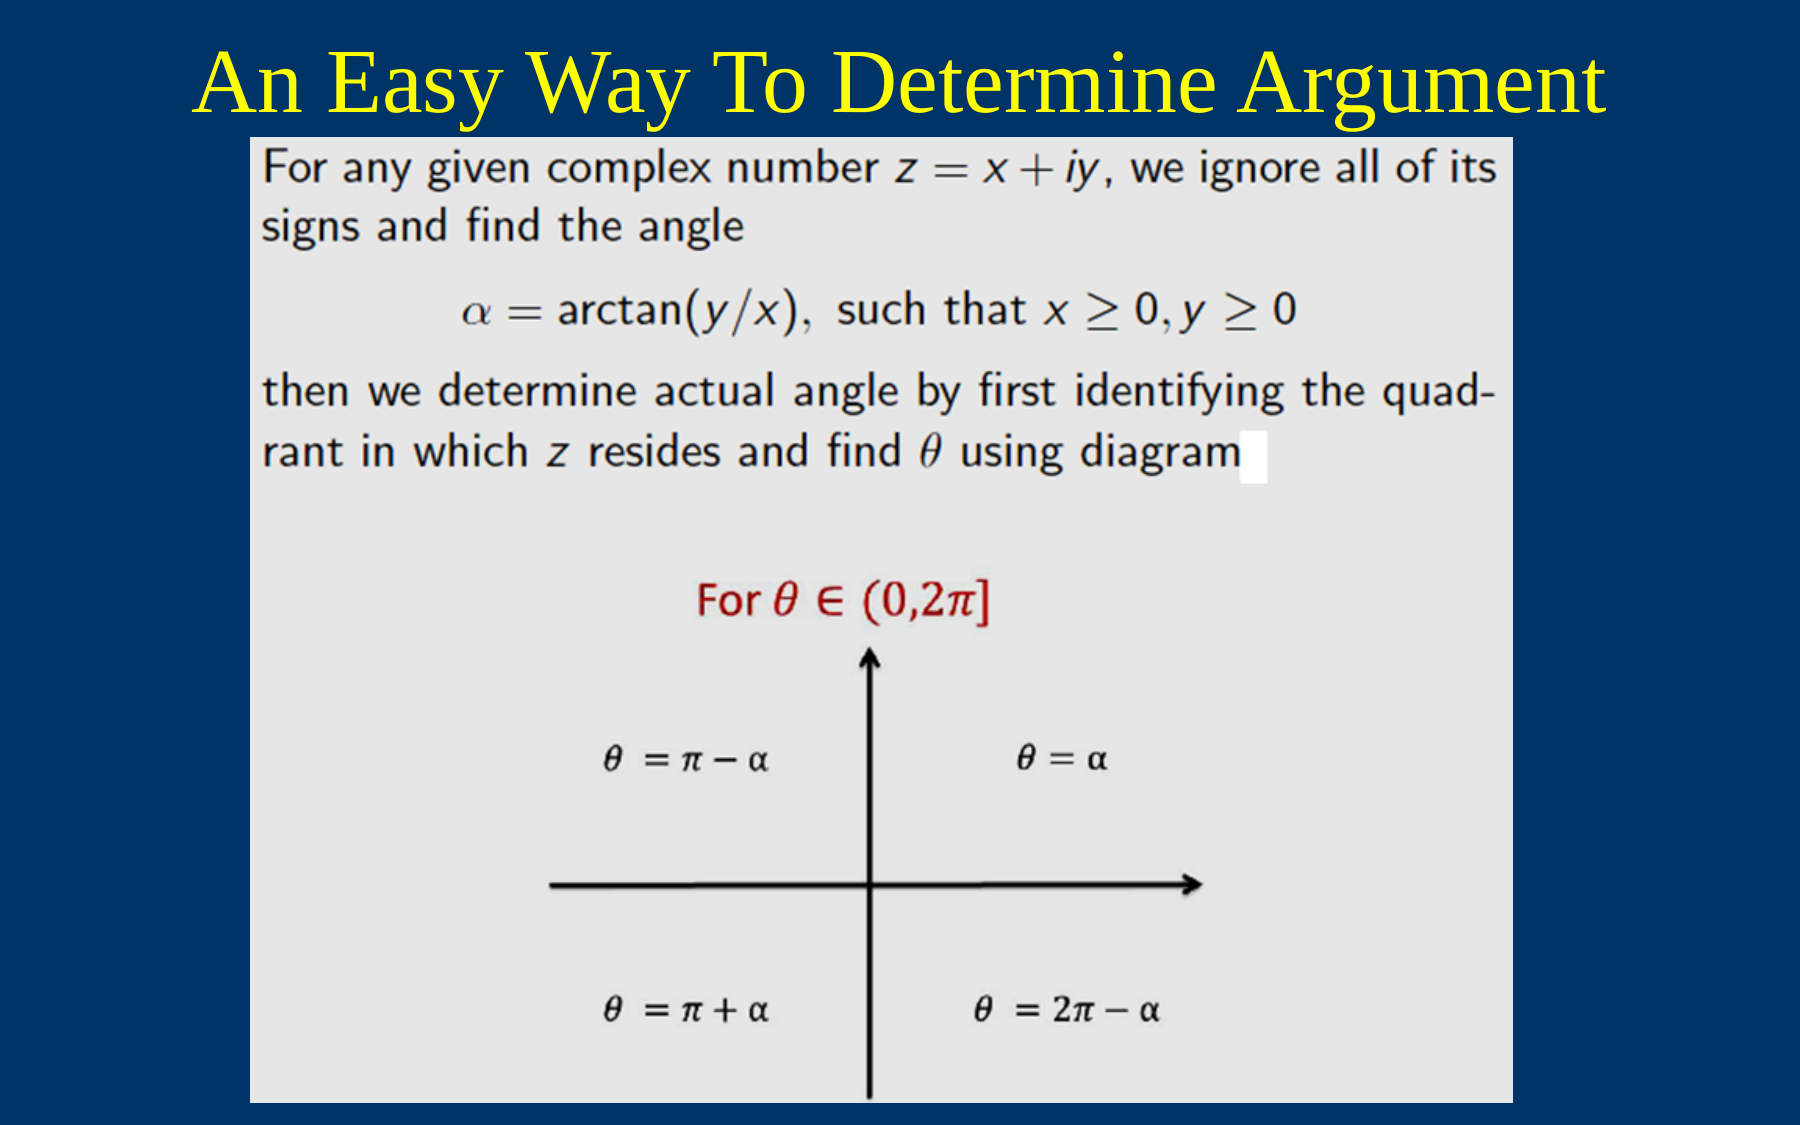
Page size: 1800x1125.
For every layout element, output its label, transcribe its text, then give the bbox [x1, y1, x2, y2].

picture [250, 137, 1513, 1103]
title An Easy Way To Determine Argument [134, 37, 1666, 114]
